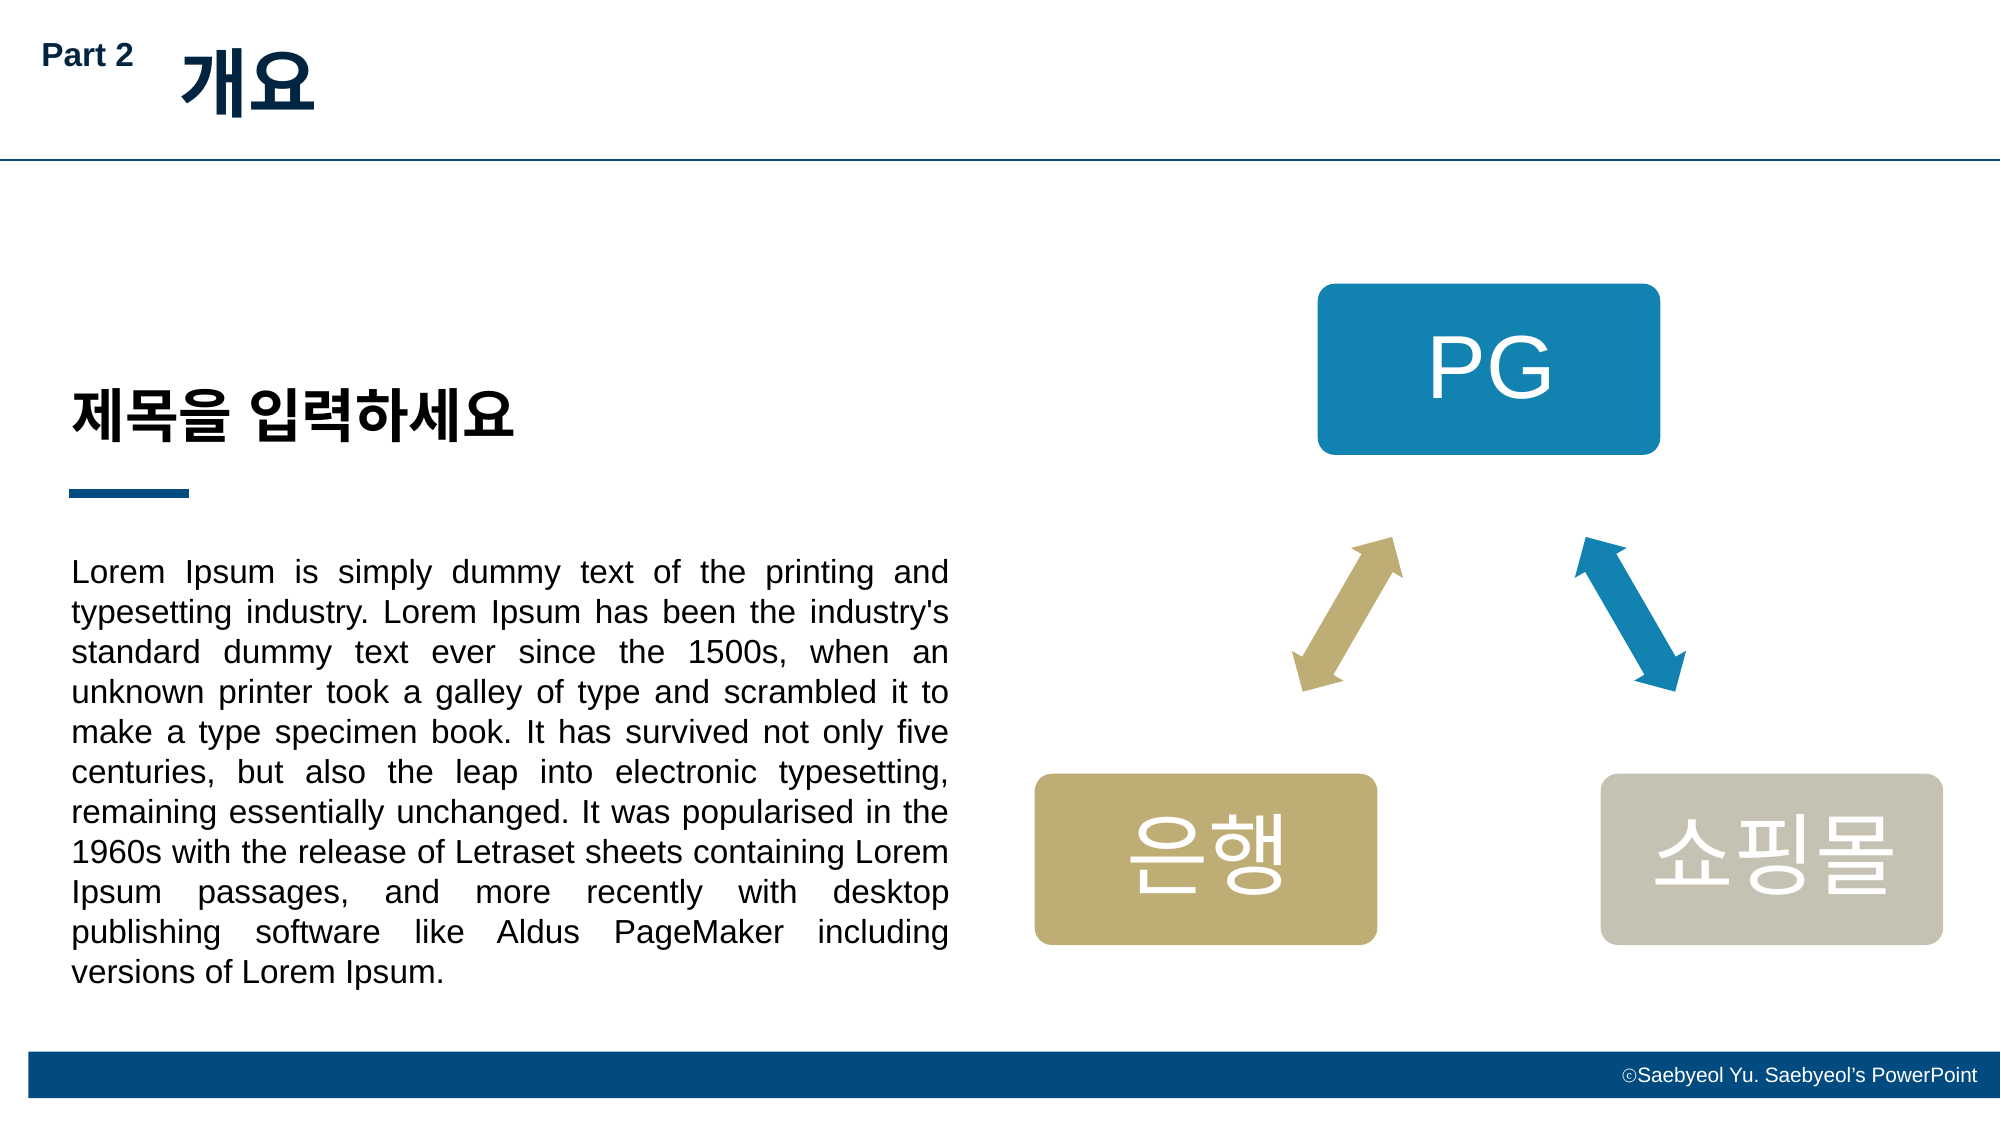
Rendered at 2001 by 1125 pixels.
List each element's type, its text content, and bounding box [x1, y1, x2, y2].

text_box 개요 [164, 28, 783, 134]
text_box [1034, 226, 1944, 1003]
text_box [56, 372, 966, 1003]
text_box Part 2 [26, 26, 165, 81]
